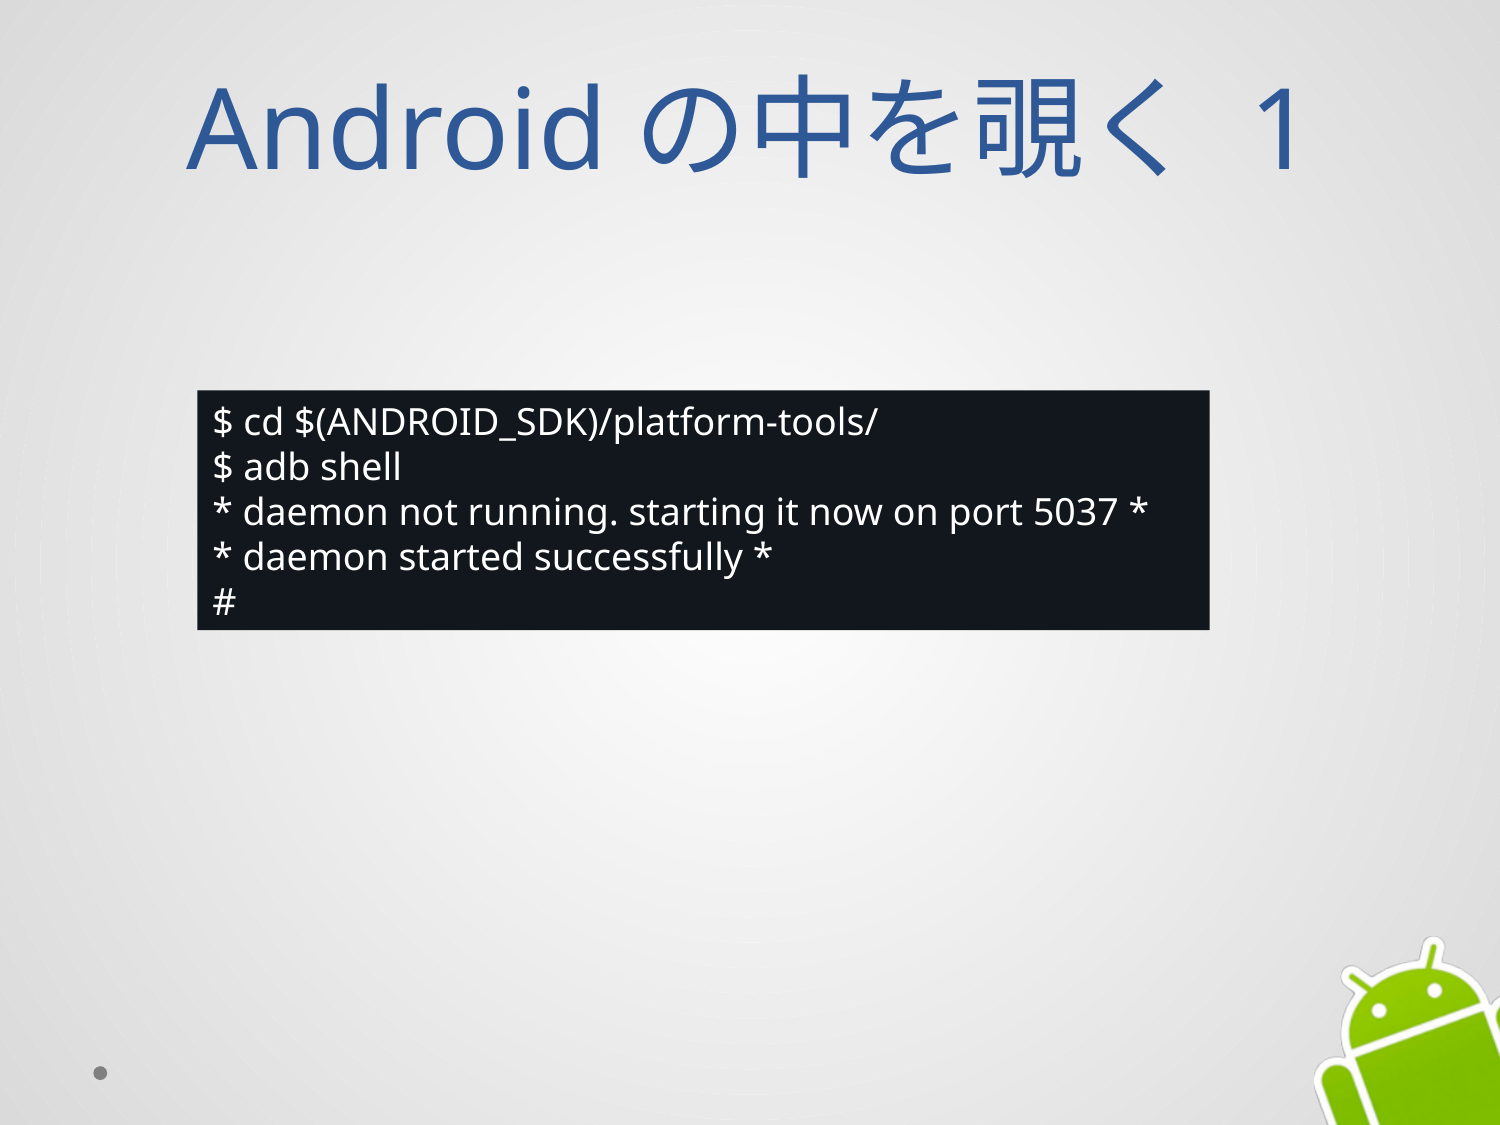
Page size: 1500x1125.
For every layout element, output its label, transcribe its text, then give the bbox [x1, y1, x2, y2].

text_box $ cd $(ANDROID_SDK)/platform-tools/ $ adb shell * daemon not running. starting it now on port 5037 * * daemon started successfully * # [197, 390, 1210, 631]
title Androidの中を覗く 1 [75, 0, 1425, 263]
